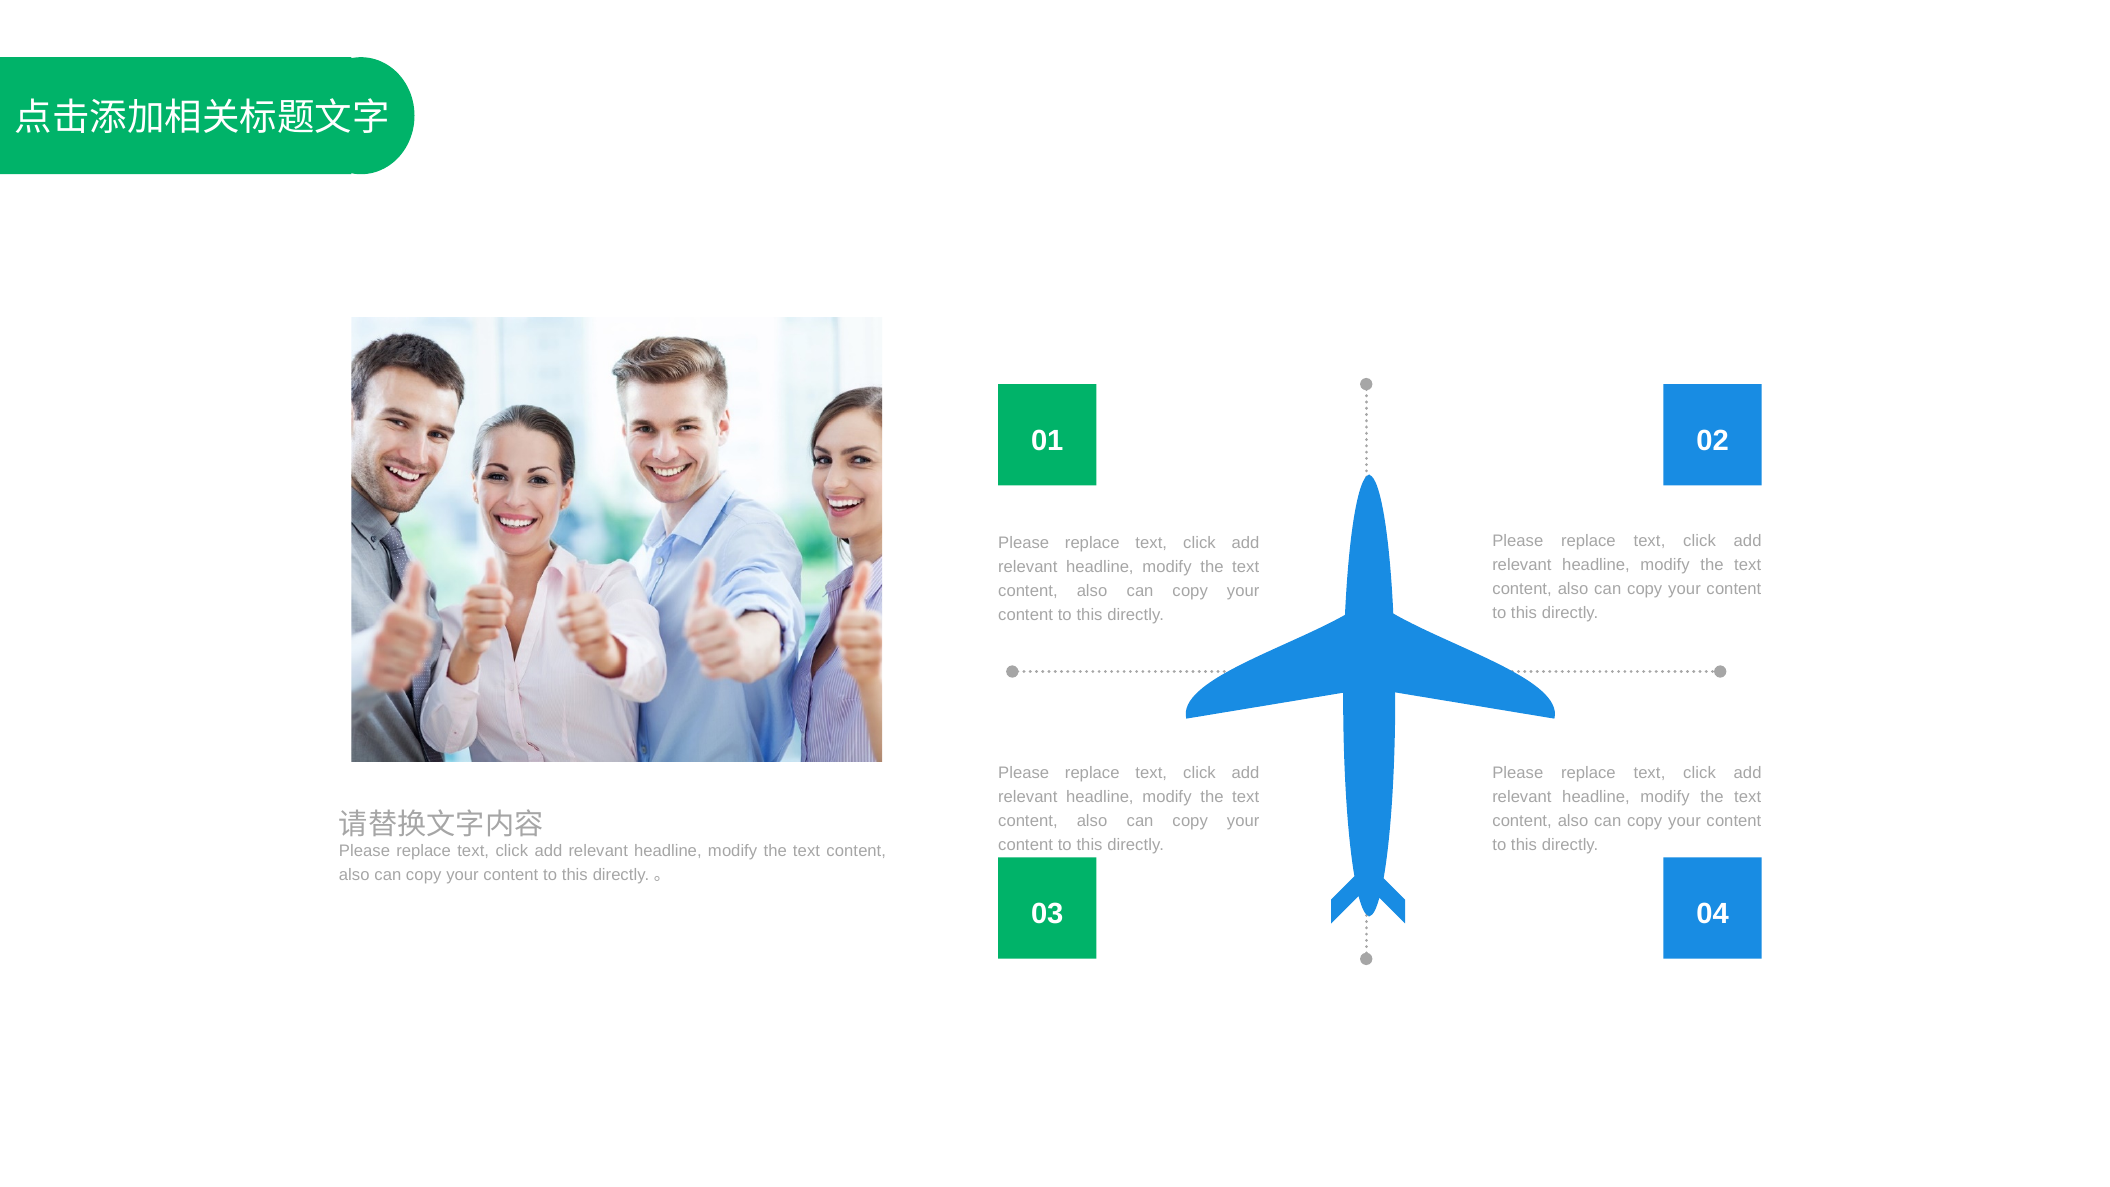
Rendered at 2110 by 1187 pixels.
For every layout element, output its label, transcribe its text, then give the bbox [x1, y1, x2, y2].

text_box 02 [1662, 383, 1763, 486]
text_box Please replace text, click add relevant headline, modify the text content, also can copy your content to this directly. [1492, 758, 1762, 854]
text_box Please replace text, click add relevant headline, modify the text content, also can copy your content to this directly. [1492, 525, 1762, 622]
text_box Please replace text, click add relevant headline, modify the text content, also can copy your content to this directly. [998, 758, 1260, 854]
text_box Please replace text, click add relevant headline, modify the text content, also can copy your content to this directly. [998, 527, 1260, 624]
text_box 04 [1662, 856, 1763, 960]
text_box 点击添加相关标题文字 [0, 85, 415, 146]
text_box [350, 317, 883, 763]
text_box [1367, 473, 1515, 671]
text_box Please replace text, click add relevant headline, modify the text content, also can copy your content to this directly.。 [339, 836, 888, 884]
text_box 请替换文字内容 [339, 798, 650, 836]
text_box [1367, 672, 1556, 926]
text_box 03 [997, 856, 1098, 960]
text_box [1226, 475, 1366, 671]
text_box 01 [997, 383, 1098, 486]
text_box [1184, 672, 1366, 927]
